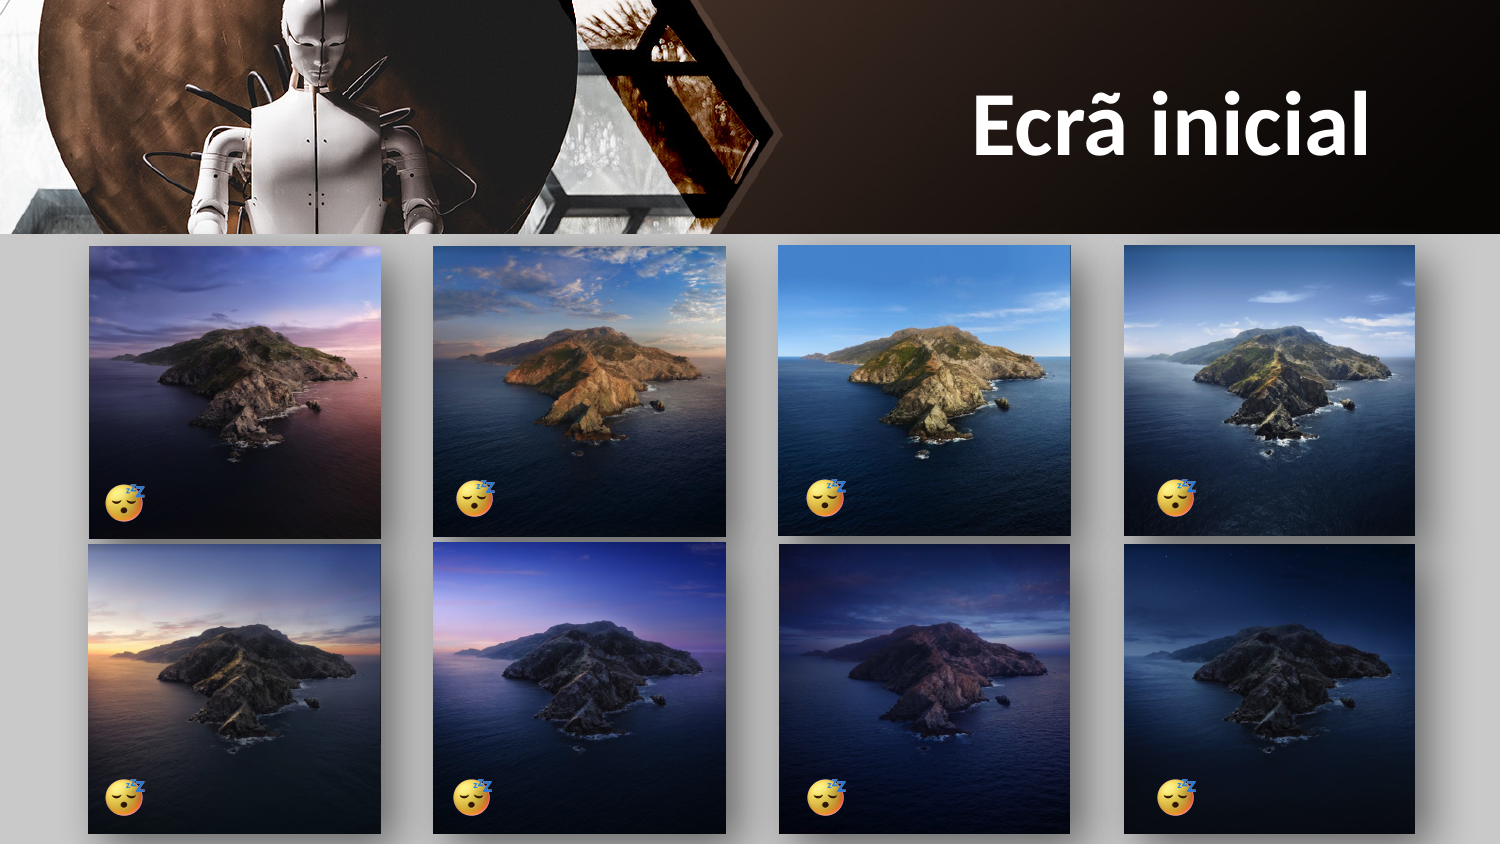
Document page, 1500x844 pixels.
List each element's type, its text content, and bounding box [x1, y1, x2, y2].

text_box Ecrã inicial [62, 55, 1388, 204]
picture [0, 0, 1500, 844]
